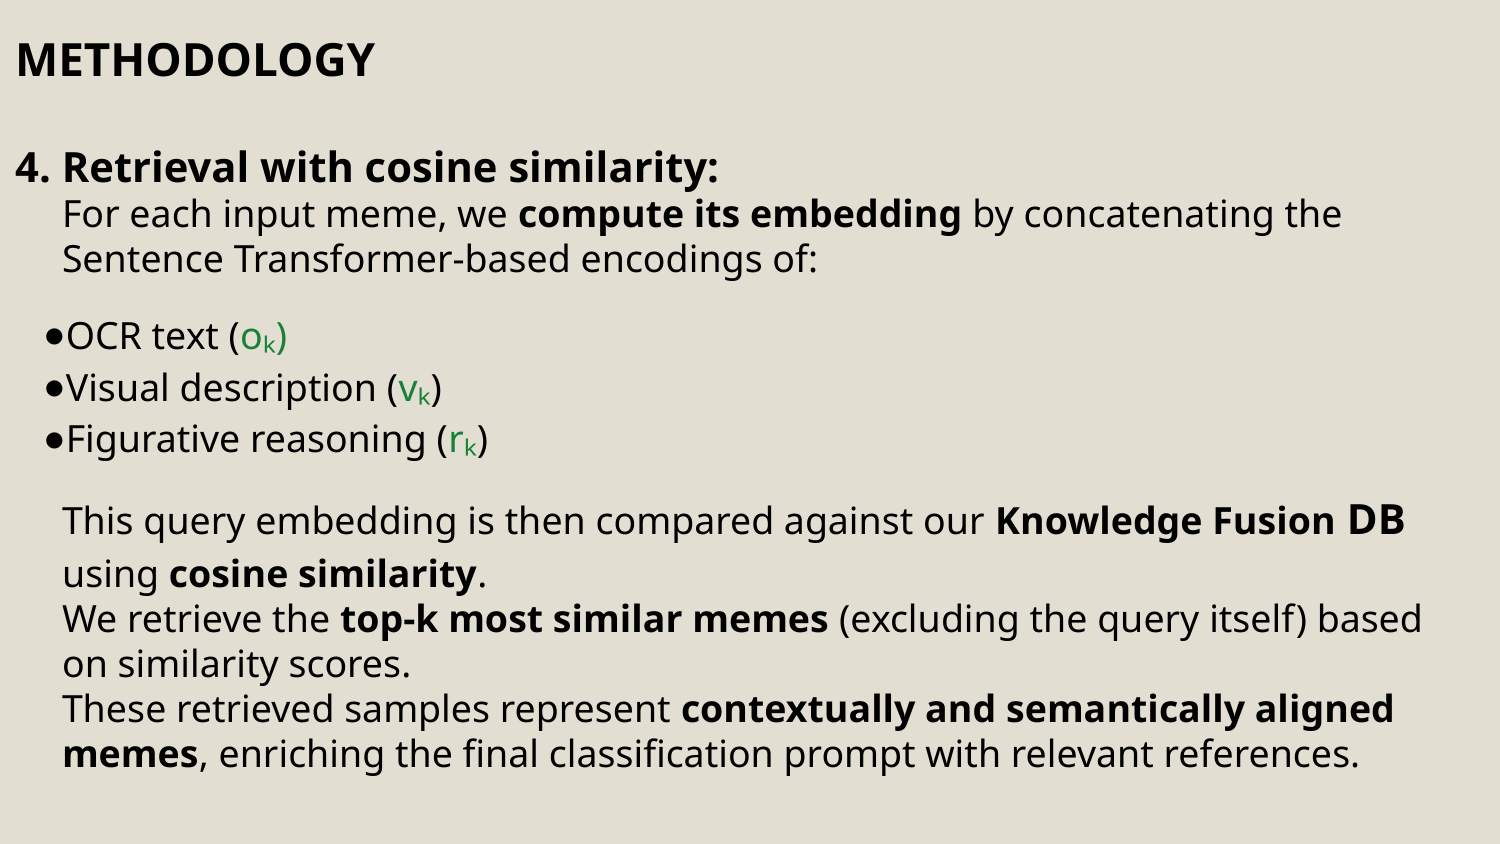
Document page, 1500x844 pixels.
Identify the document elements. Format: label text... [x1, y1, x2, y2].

text_box METHODOLOGY 4. Retrieval with cosine similarity: For each input meme, we compute its embedding by concatenating the Sentence Transformer-based encodings of: OCR text (oₖ) Visual description (vₖ) Figurative reasoning (rₖ) This query embedding is then compared against our Knowledge Fusion DB using cosine similarity. We retrieve the top-k most similar memes (excluding the query itself) based on similarity scores. These retrieved samples represent contextually and semantically aligned memes, enriching the final classification prompt with relevant references. [0, 15, 1493, 825]
